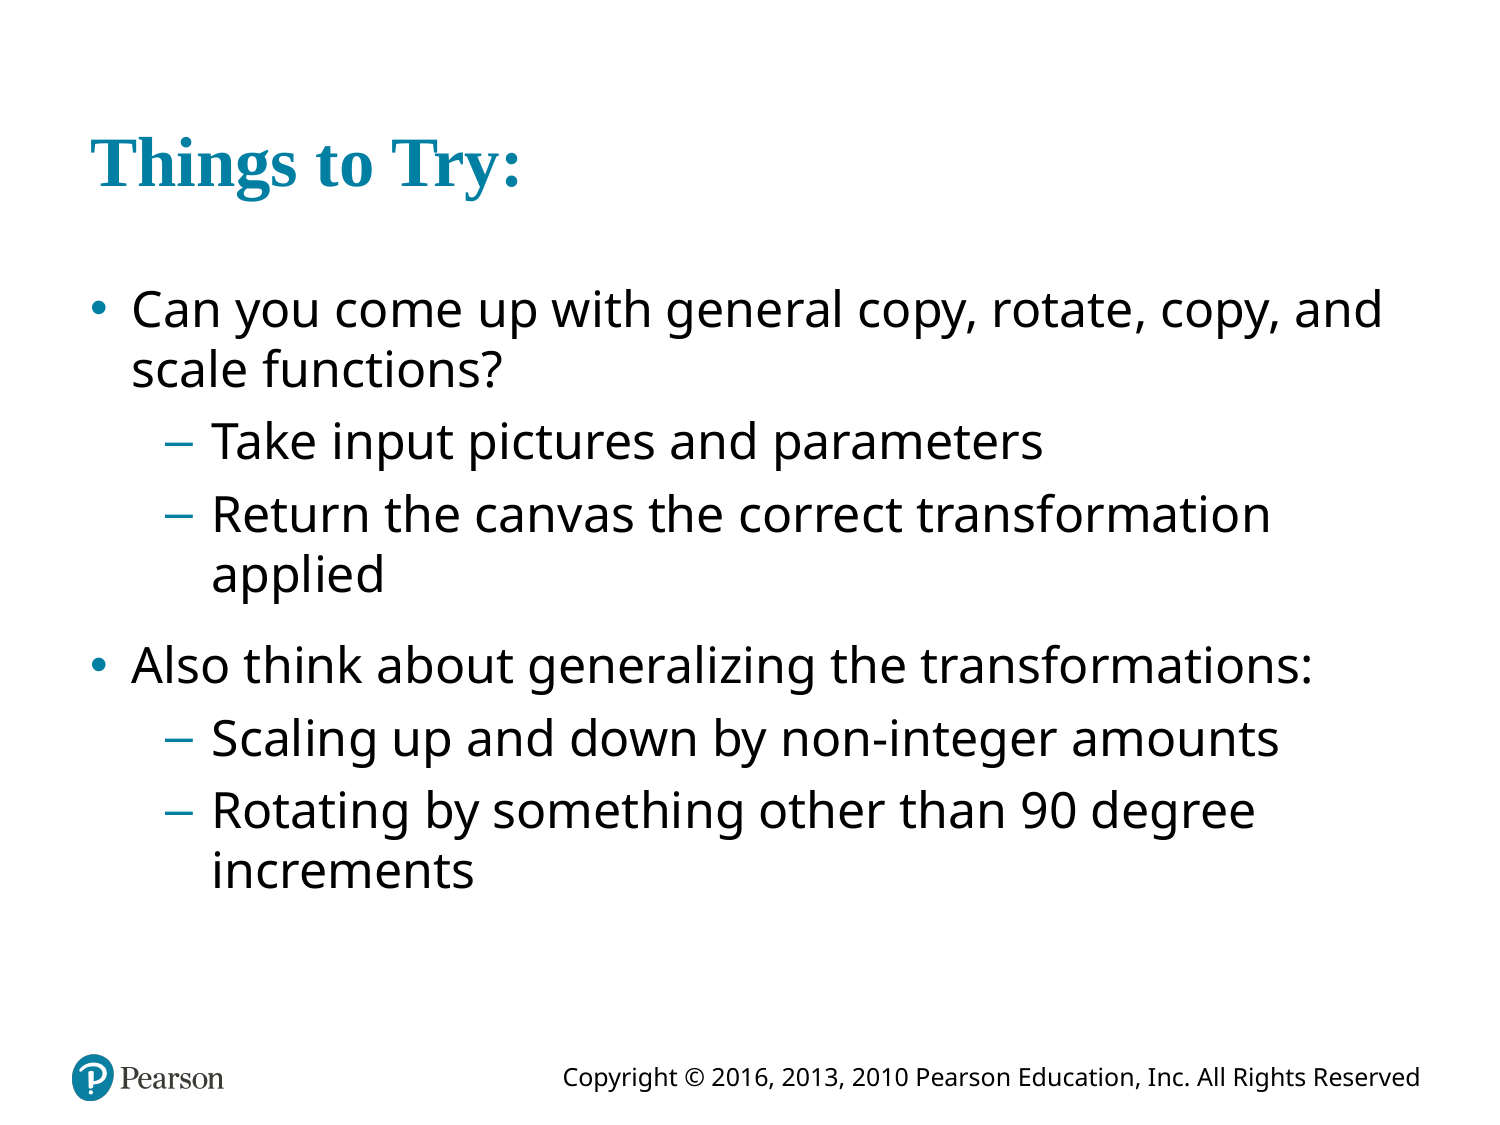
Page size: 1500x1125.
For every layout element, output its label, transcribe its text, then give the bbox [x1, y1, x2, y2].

list Can you come up with general copy, rotate, copy, and scale functions? Take input pictures and parameters Return the canvas the correct transformation applied Also think about generalizing the transformations: Scaling up and down by non-integer amounts Rotating by something other than 90 degree increments [75, 262, 1425, 931]
picture [98, 1054, 224, 1101]
picture [72, 1054, 88, 1070]
picture [72, 1087, 83, 1101]
title Things to Try: [75, 0, 1425, 216]
picture [80, 1063, 106, 1088]
